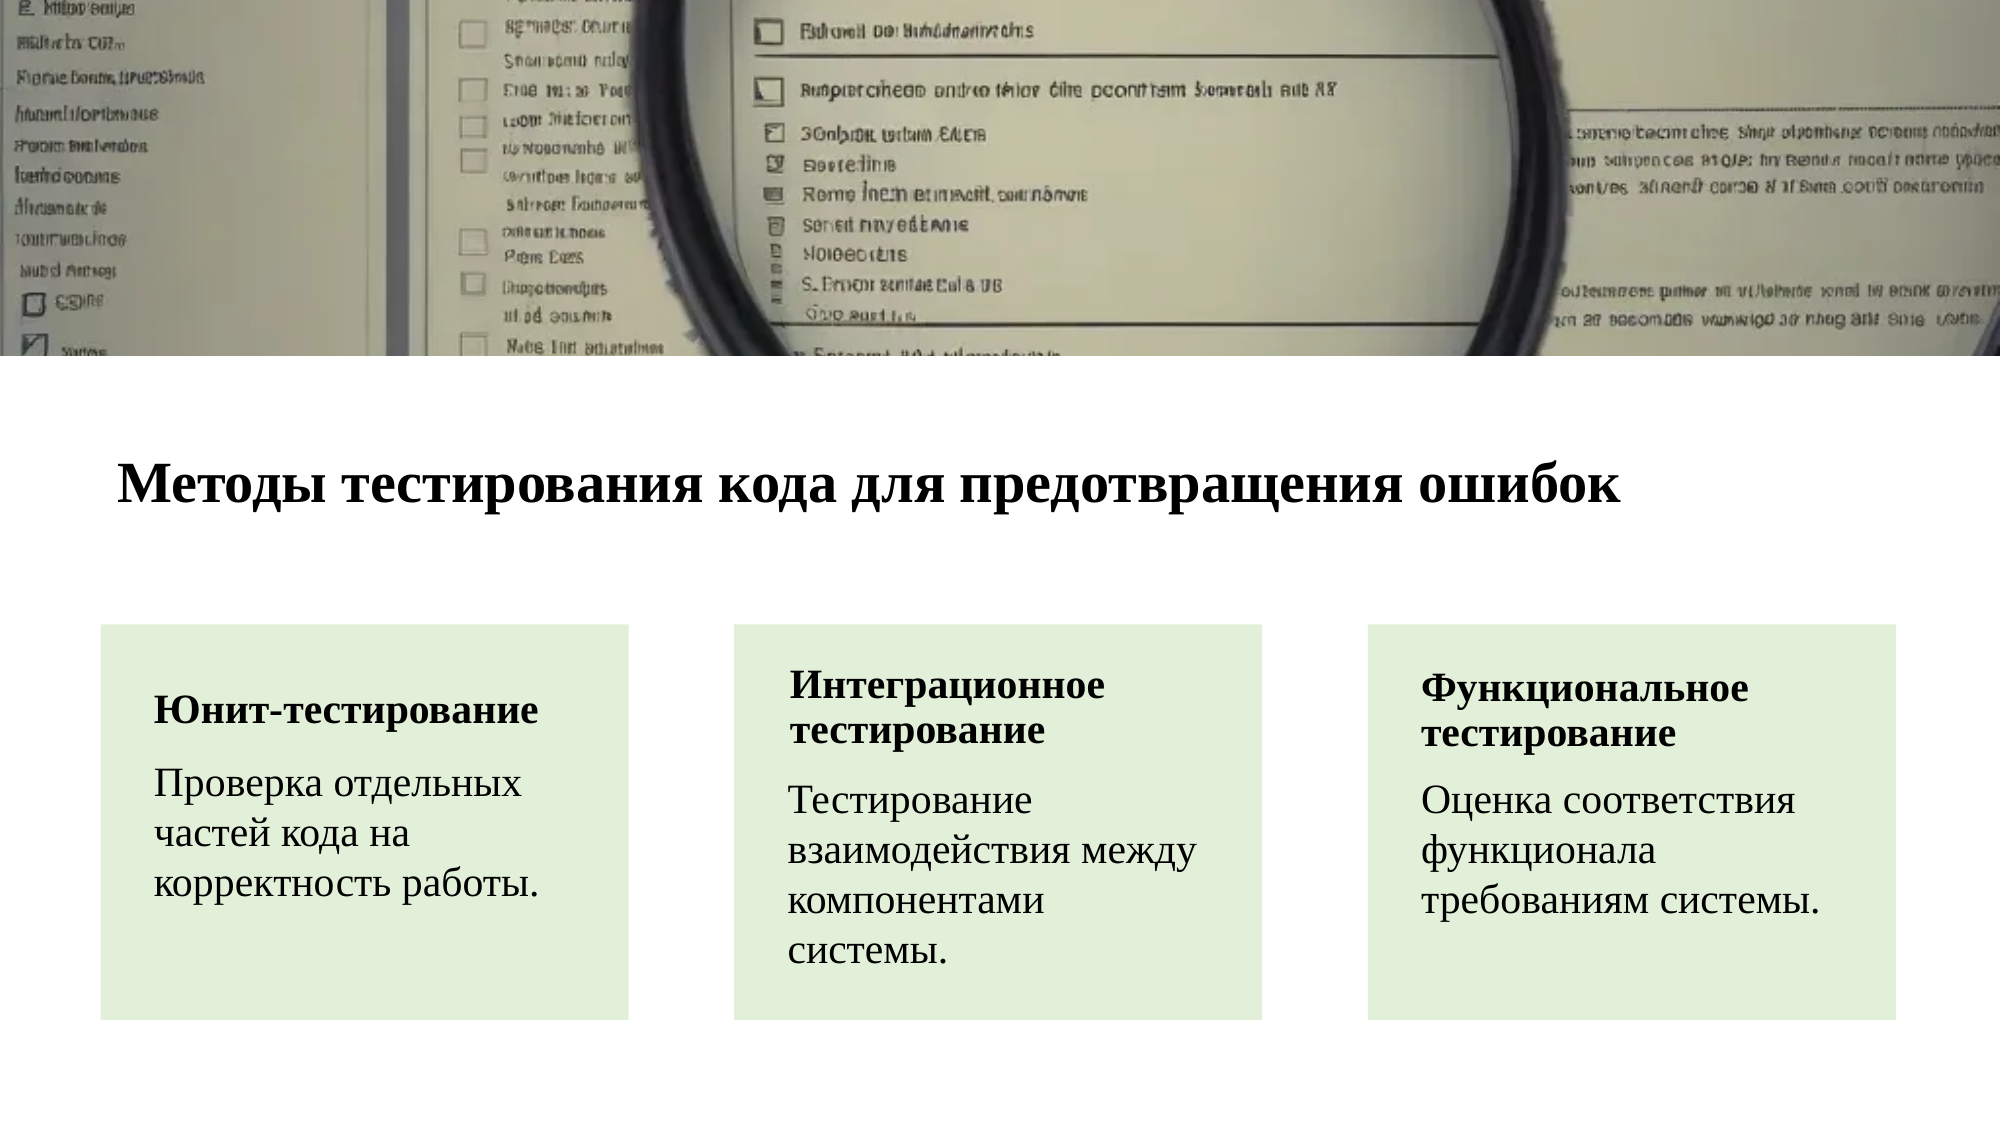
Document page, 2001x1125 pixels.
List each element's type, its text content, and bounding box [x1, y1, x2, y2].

list Проверка отдельных частей кода на корректность работы. [139, 747, 589, 958]
list Функциональное тестирование [1406, 657, 1856, 708]
list Юнит-тестирование [139, 680, 589, 731]
list Оценка соответствия функционала требованиям системы. [1406, 764, 1856, 975]
title Методы тестирования кода для предотвращения ошибок [102, 444, 1835, 518]
list Интеграционное тестирование [775, 655, 1225, 706]
picture [0, 0, 2000, 356]
list Тестирование взаимодействия между компонентами системы. [772, 764, 1223, 975]
